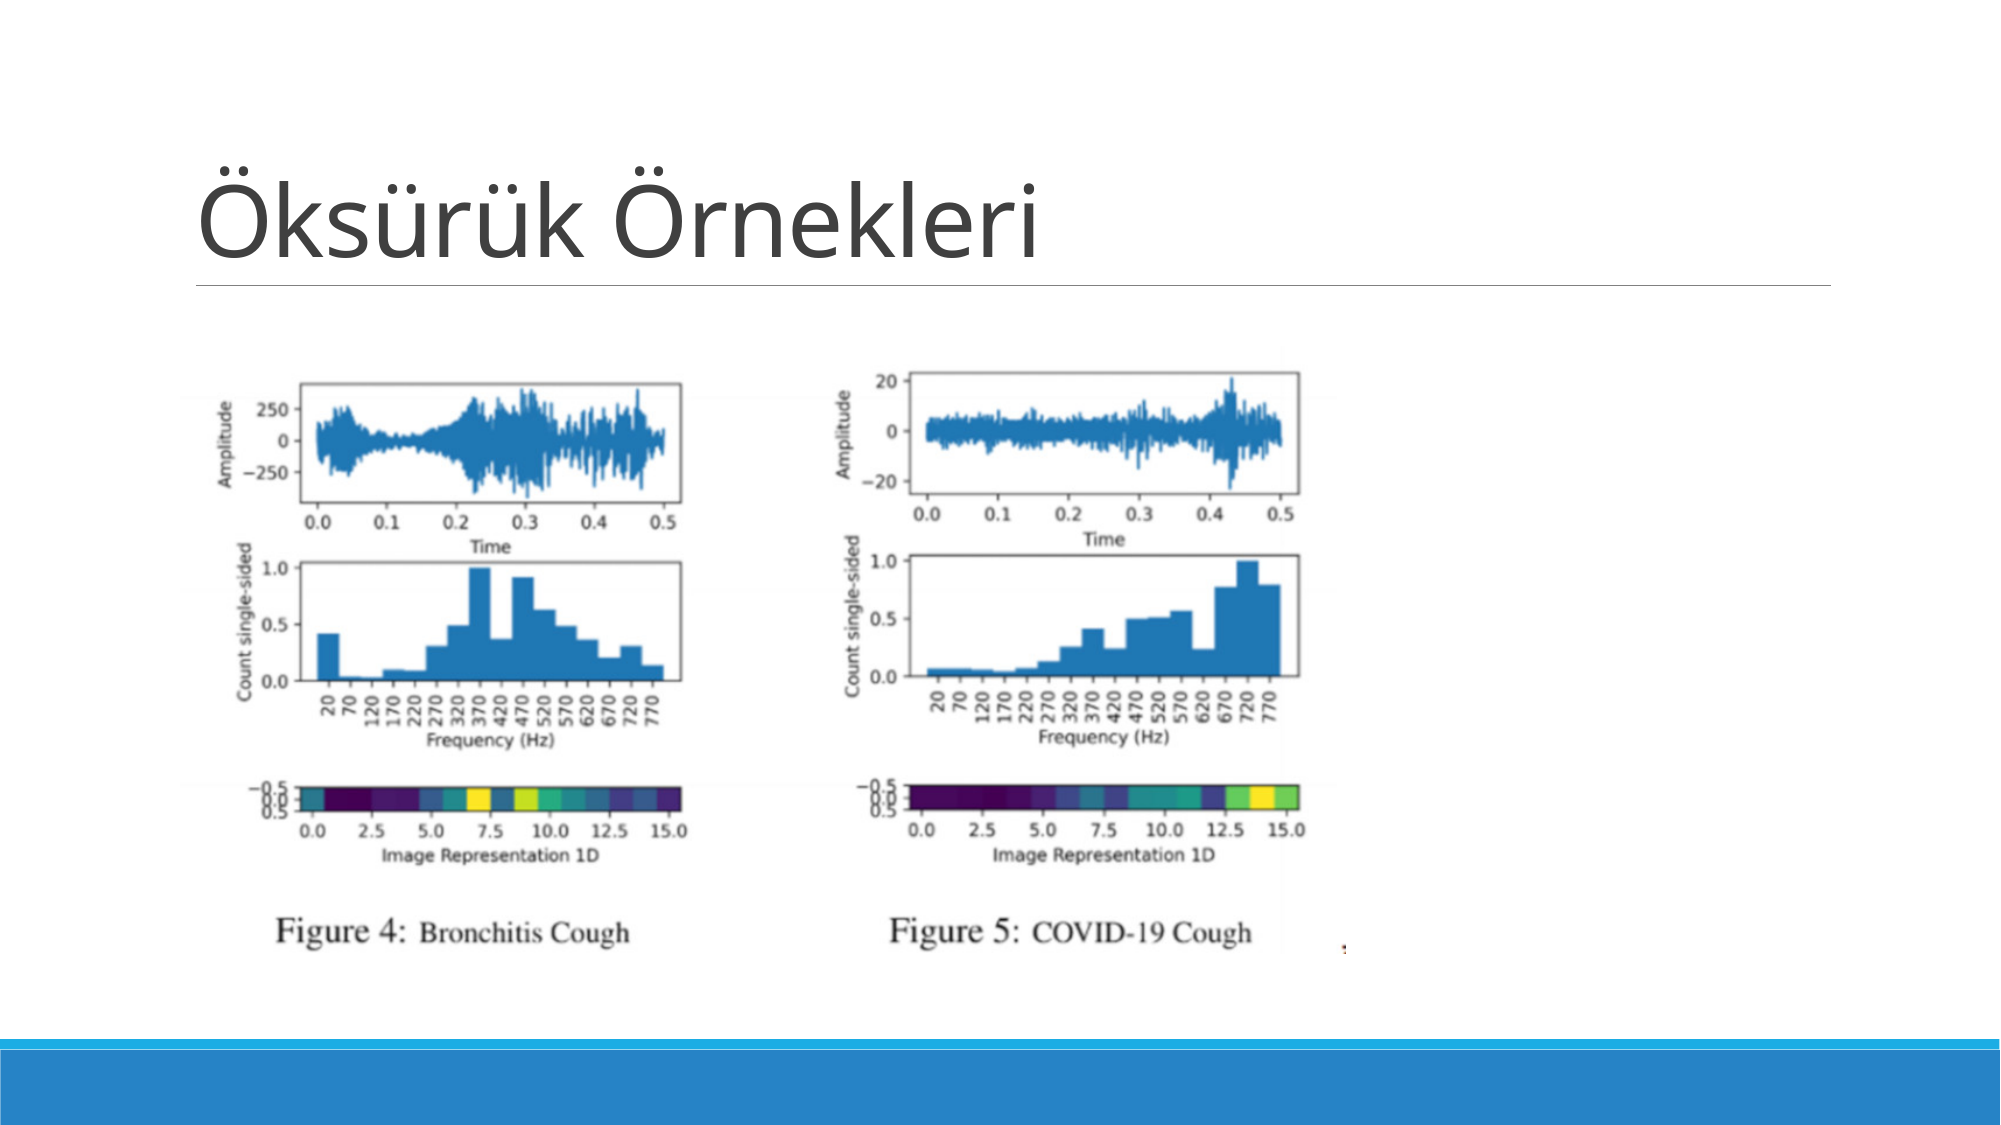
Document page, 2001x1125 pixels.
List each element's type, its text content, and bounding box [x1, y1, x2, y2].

picture [179, 345, 1346, 954]
title Öksürük Örnekleri [180, 47, 1830, 285]
